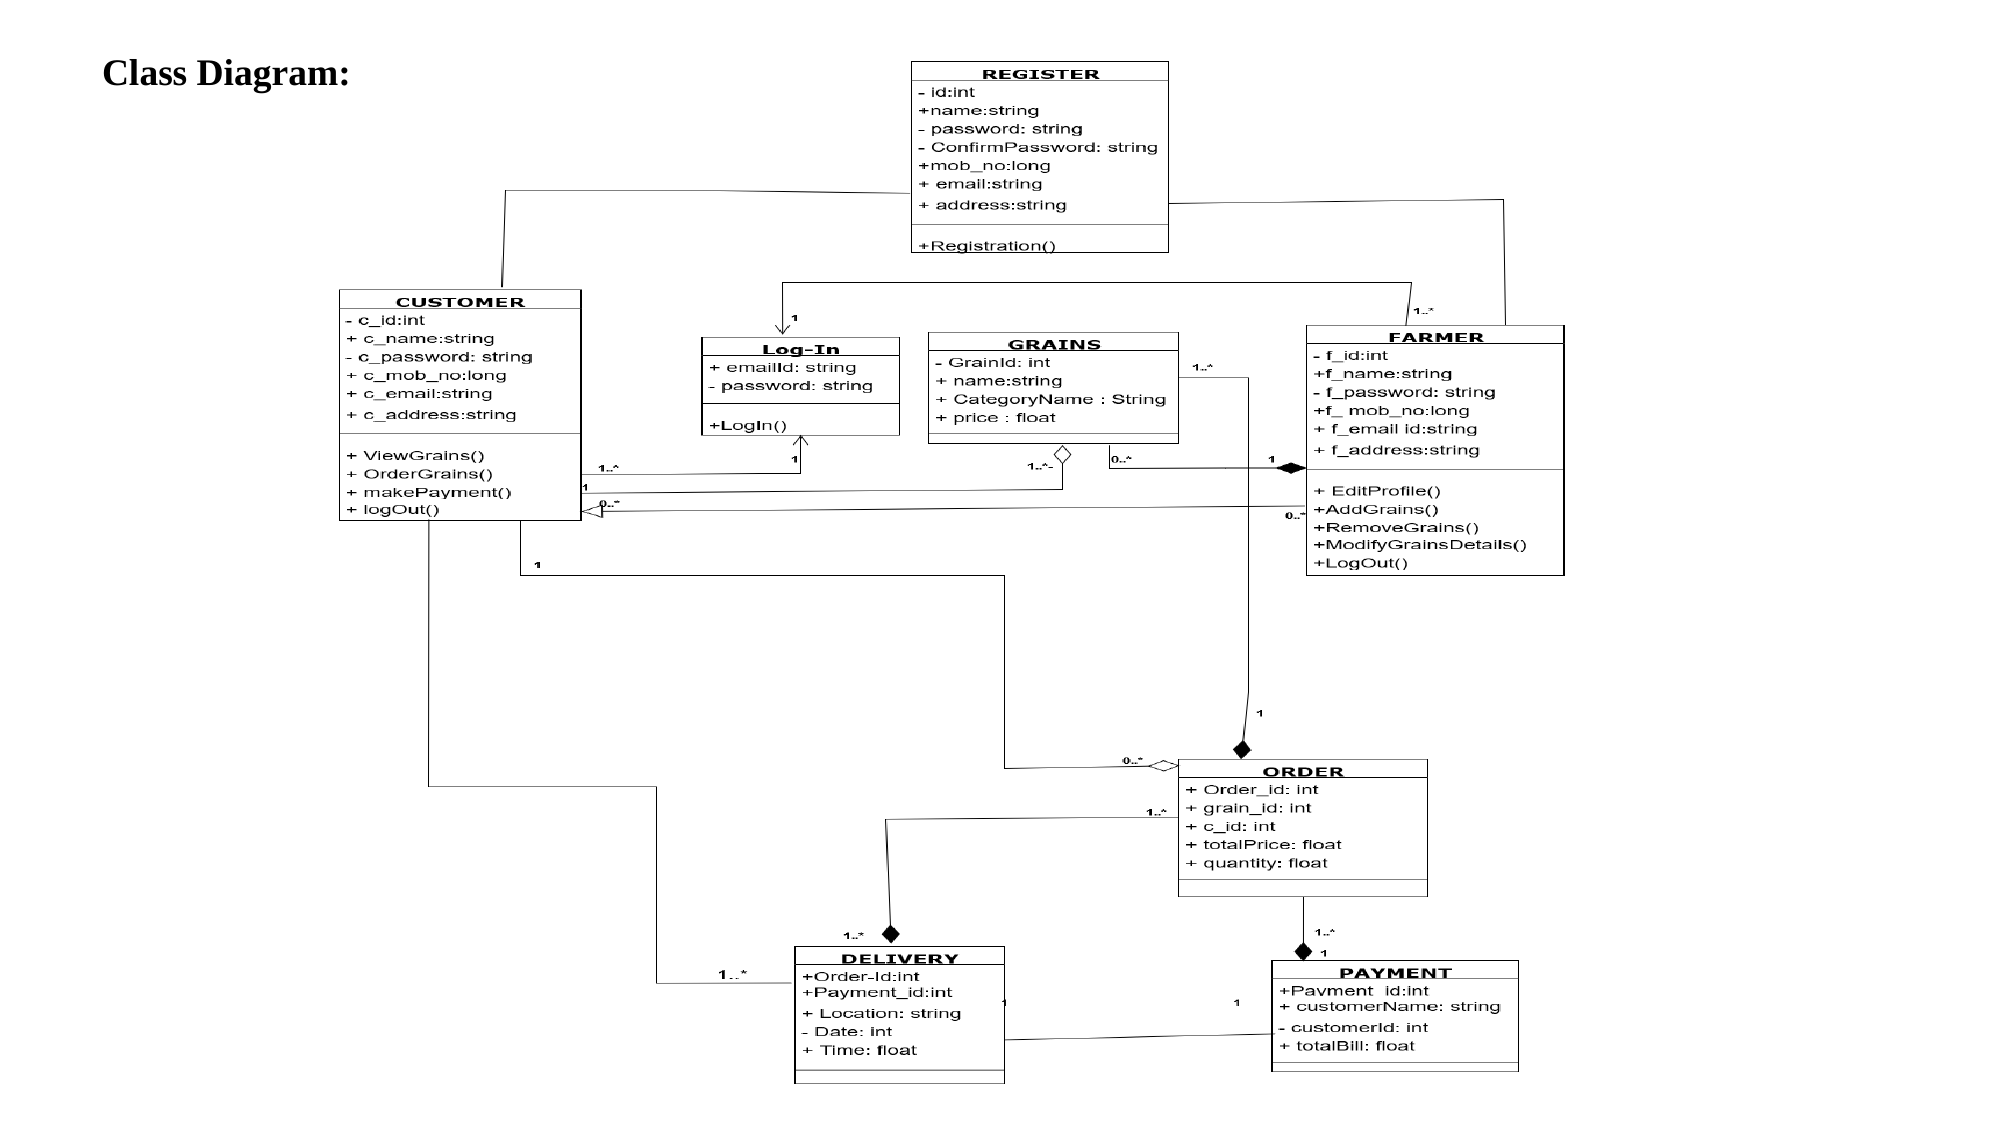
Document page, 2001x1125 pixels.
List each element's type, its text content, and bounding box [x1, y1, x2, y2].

picture [339, 61, 1565, 1084]
text_box Class Diagram: [50, 40, 1050, 101]
